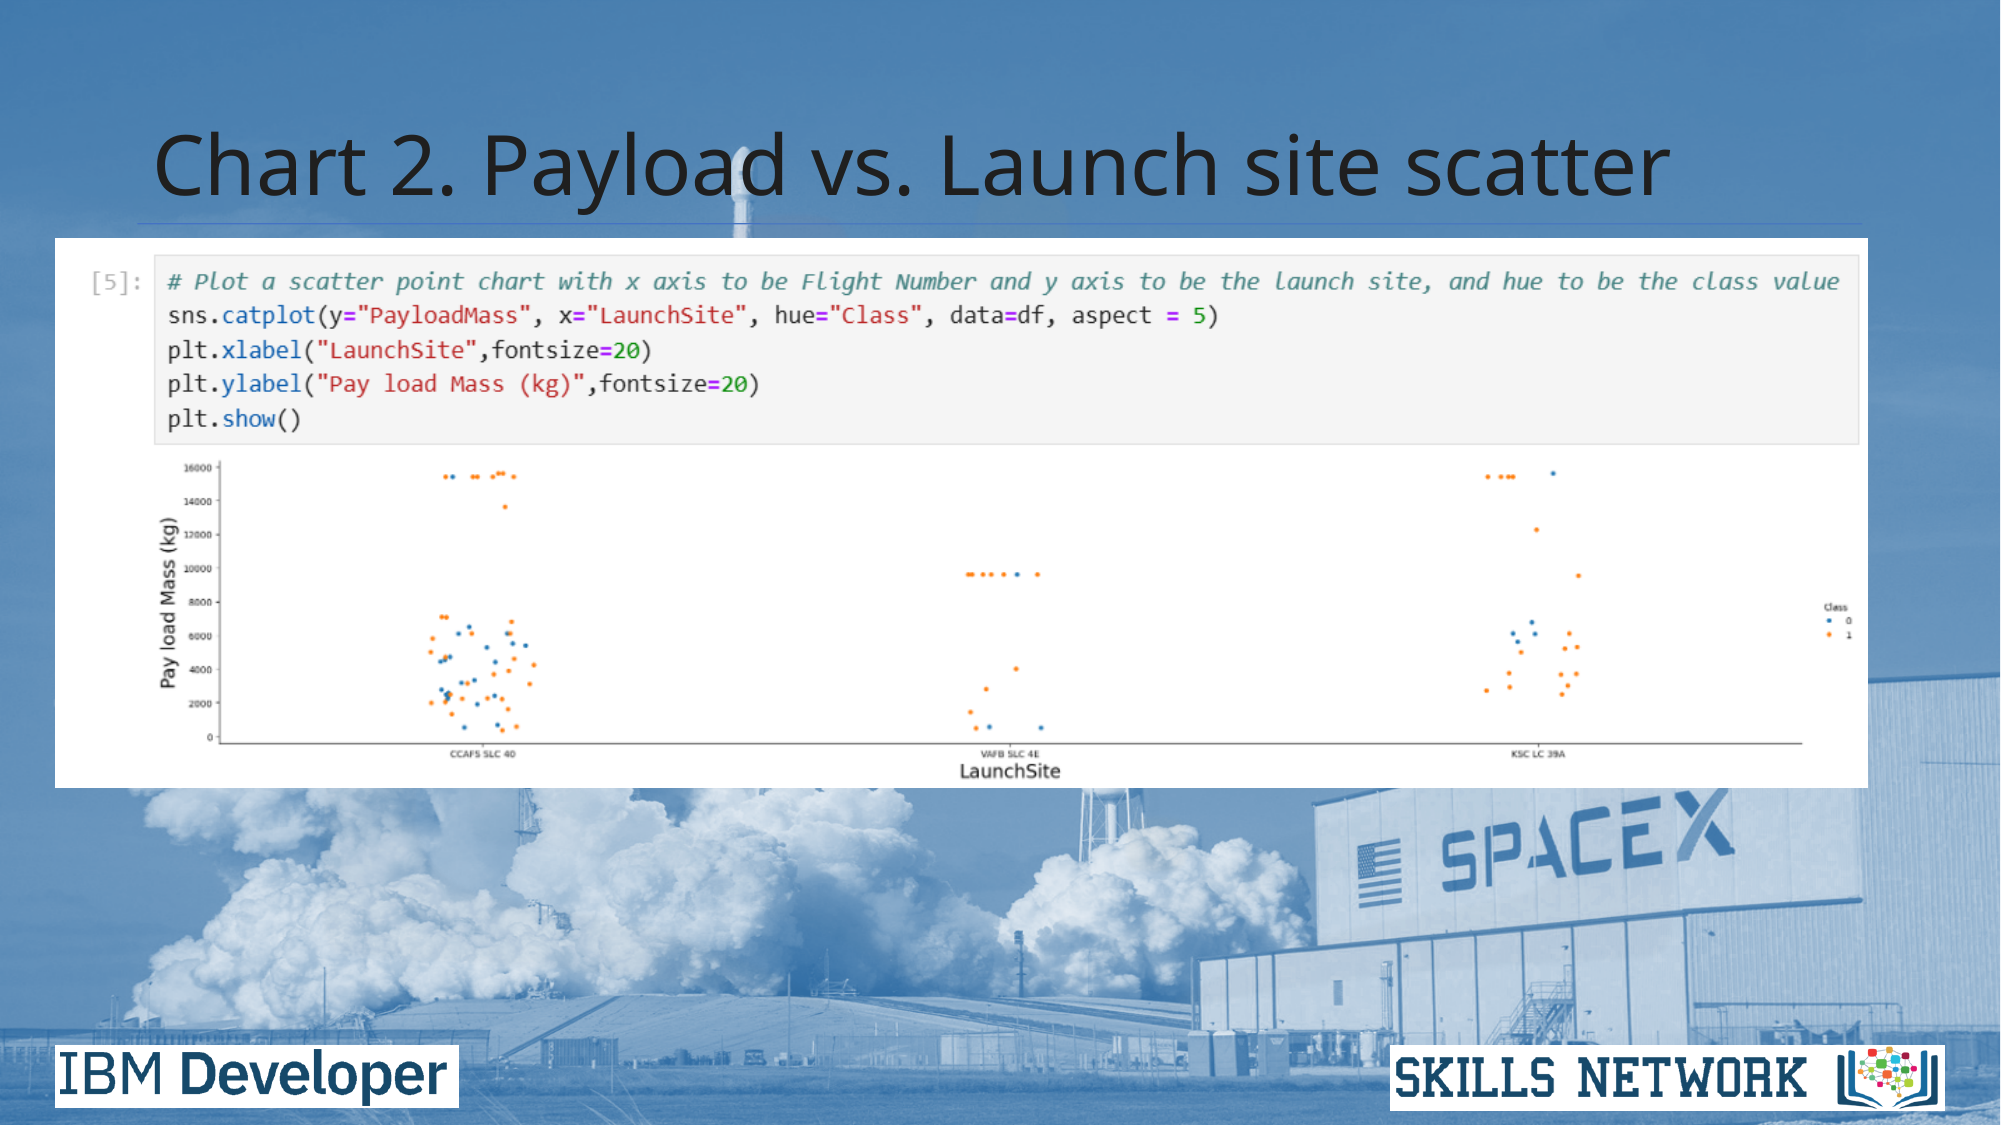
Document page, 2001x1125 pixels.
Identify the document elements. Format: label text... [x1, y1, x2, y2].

picture [55, 1045, 459, 1108]
title Chart 2. Payload vs. Launch site scatter [137, 59, 1863, 238]
picture [55, 238, 1868, 788]
picture [1390, 1045, 1945, 1111]
